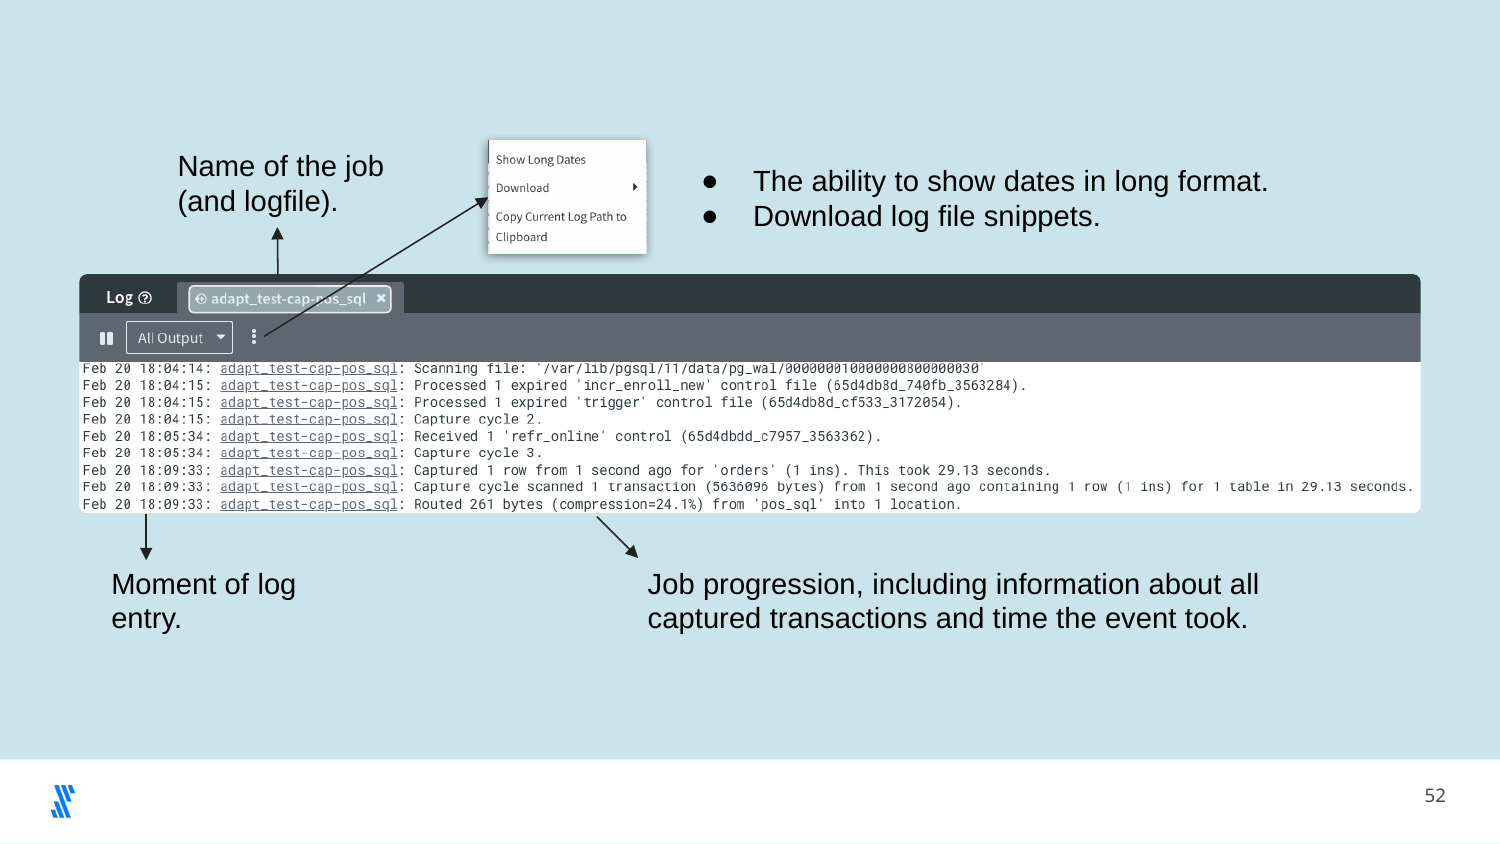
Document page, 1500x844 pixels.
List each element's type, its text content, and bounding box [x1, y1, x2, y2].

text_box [596, 516, 639, 559]
slide_number ‹#› [1408, 773, 1446, 820]
text_box Job progression, including information about all captured transactions and time the event took. [632, 549, 1330, 585]
text_box Name of the job (and logfile). [162, 132, 424, 167]
picture [43, 778, 82, 825]
picture [488, 140, 647, 255]
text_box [263, 197, 489, 337]
picture [79, 273, 1421, 514]
text_box Moment of log entry. [96, 549, 363, 585]
text_box The ability to show dates in long format. Download log file snippets. [663, 147, 1386, 247]
